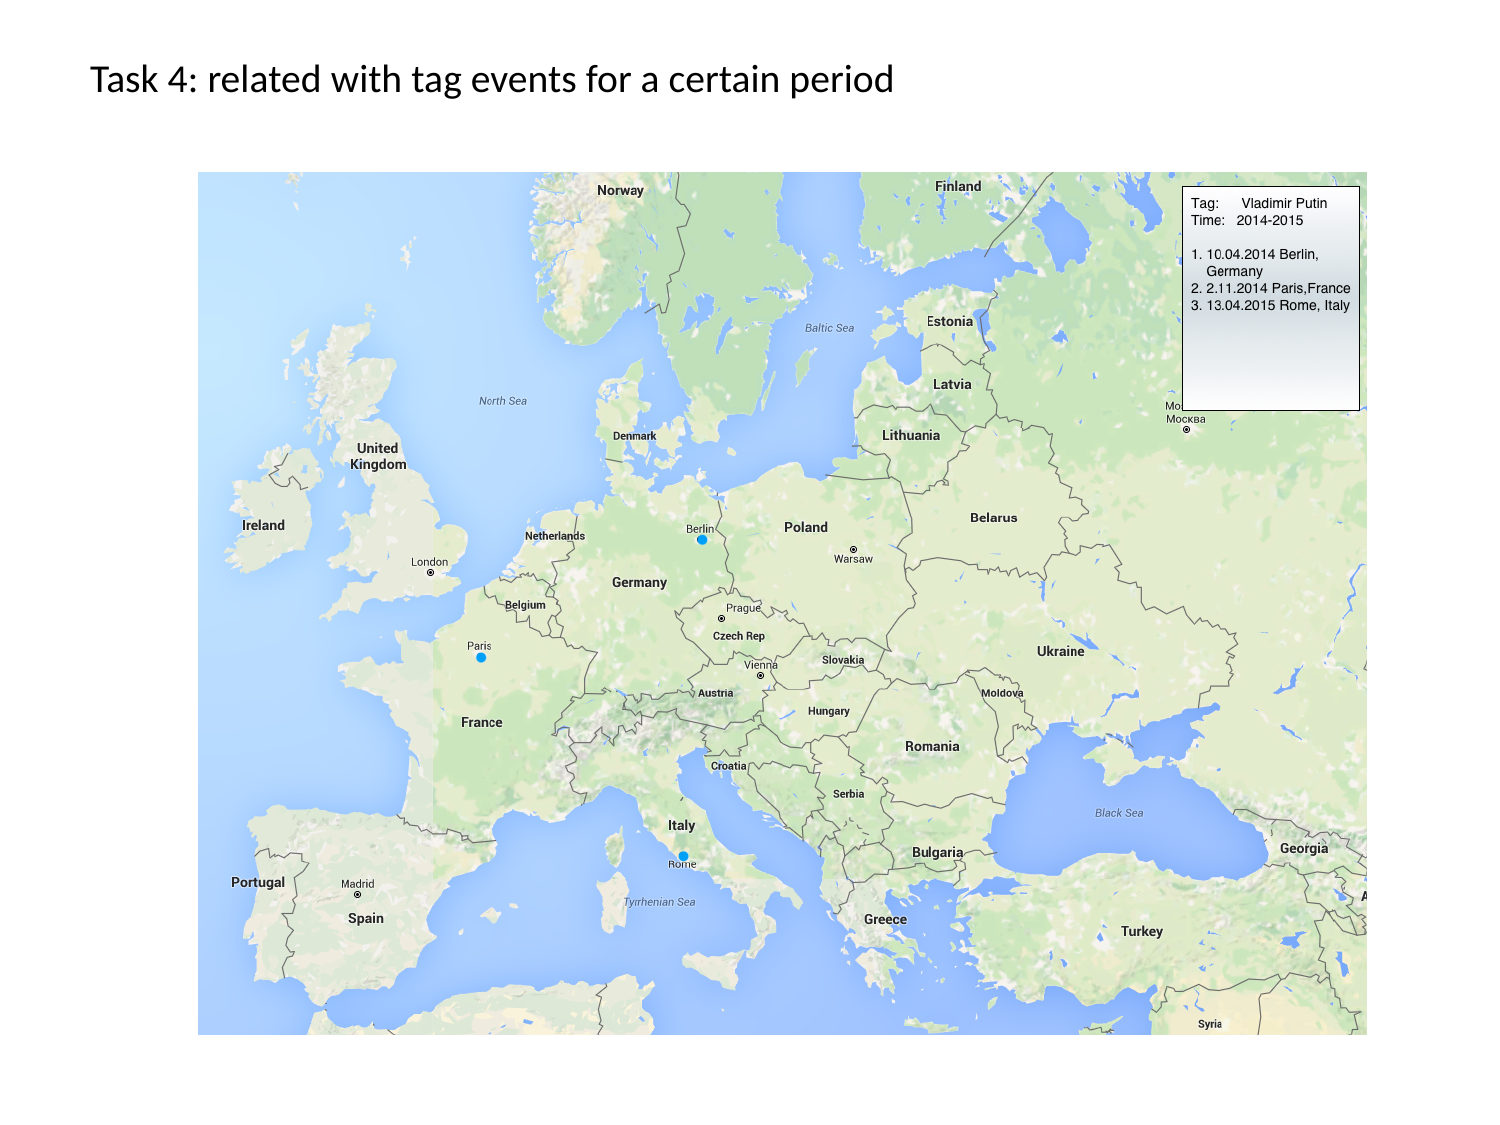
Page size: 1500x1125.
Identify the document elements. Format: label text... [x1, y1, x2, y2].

picture [197, 172, 1367, 1035]
title Task 4: related with tag events for a certain period [75, 45, 1425, 156]
